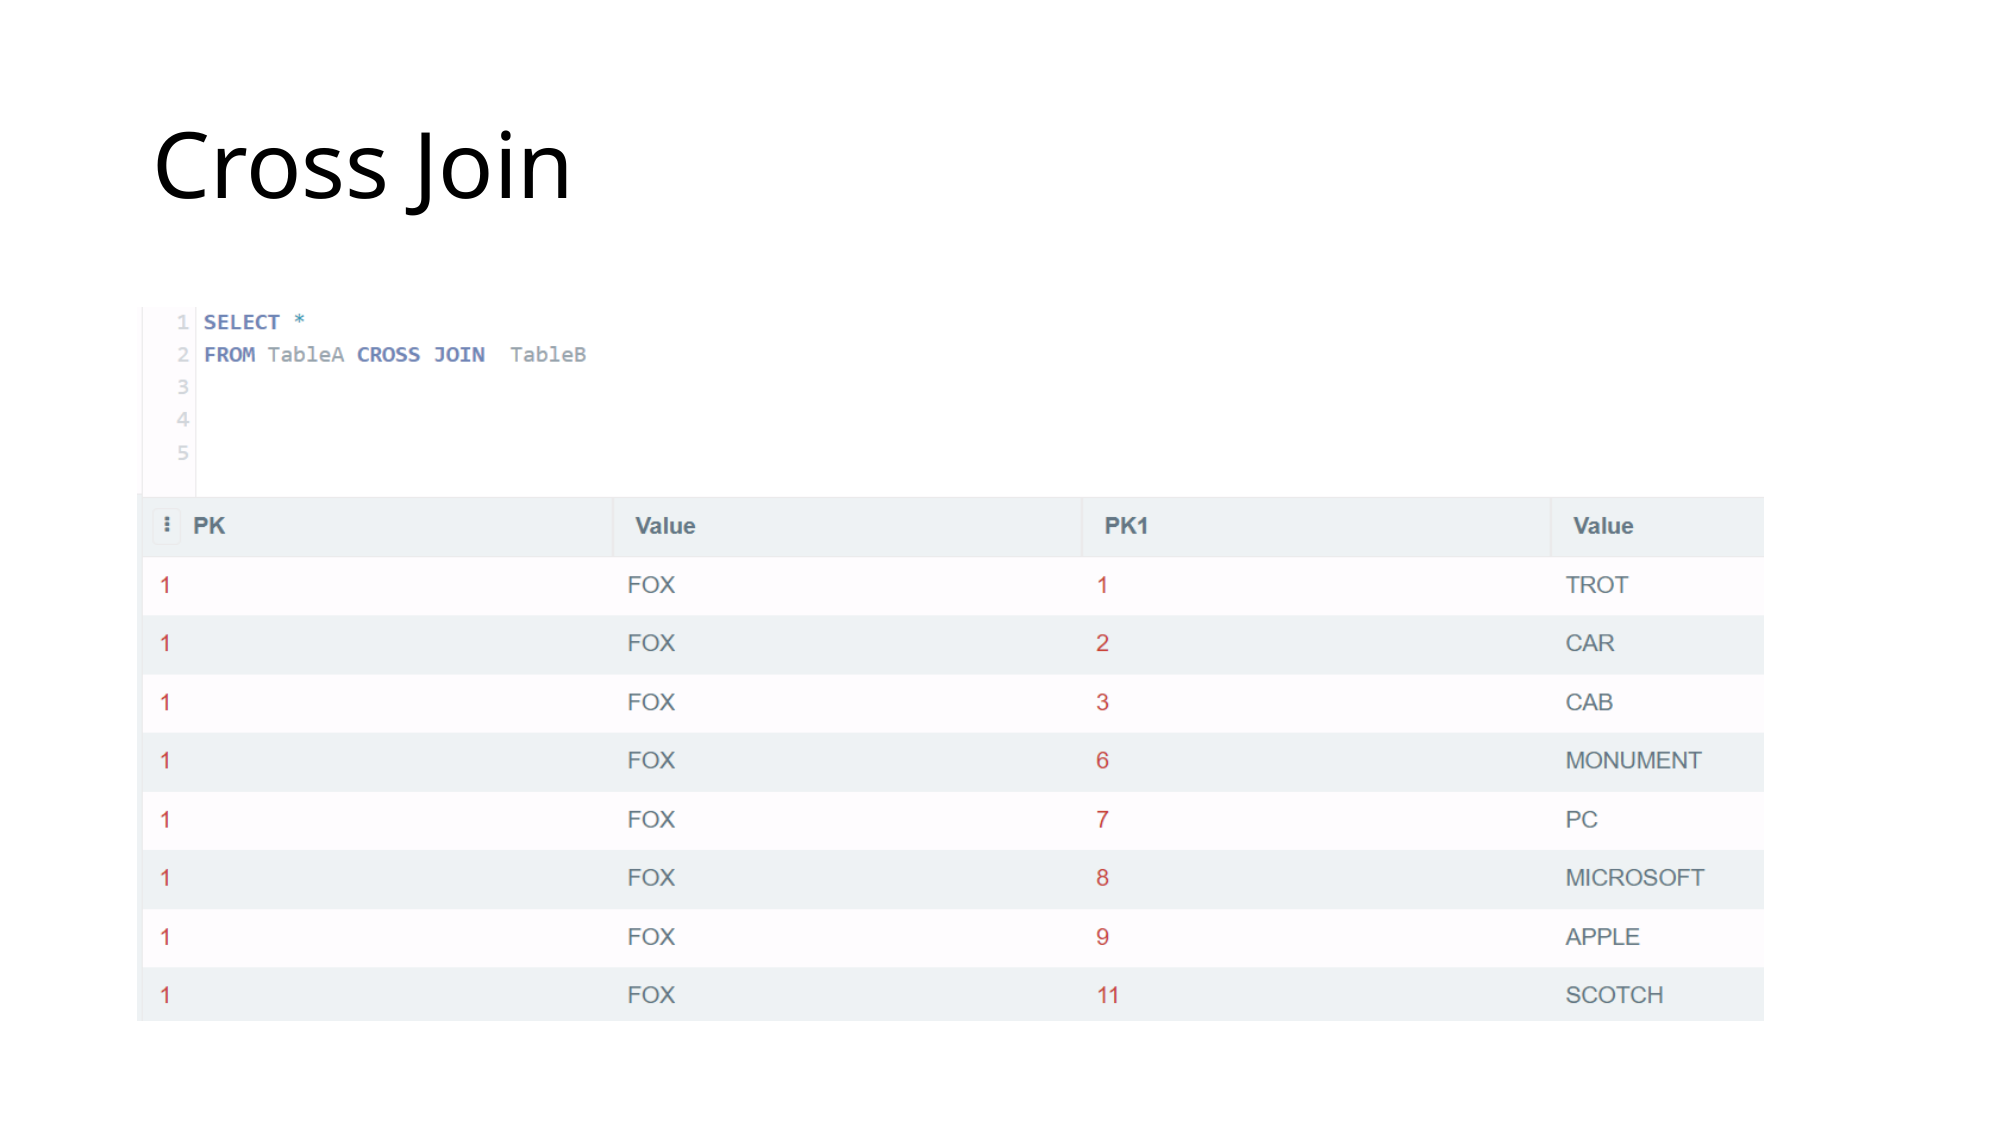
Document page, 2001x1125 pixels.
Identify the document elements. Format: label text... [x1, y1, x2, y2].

title Cross Join [137, 59, 1863, 278]
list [137, 307, 1764, 1022]
